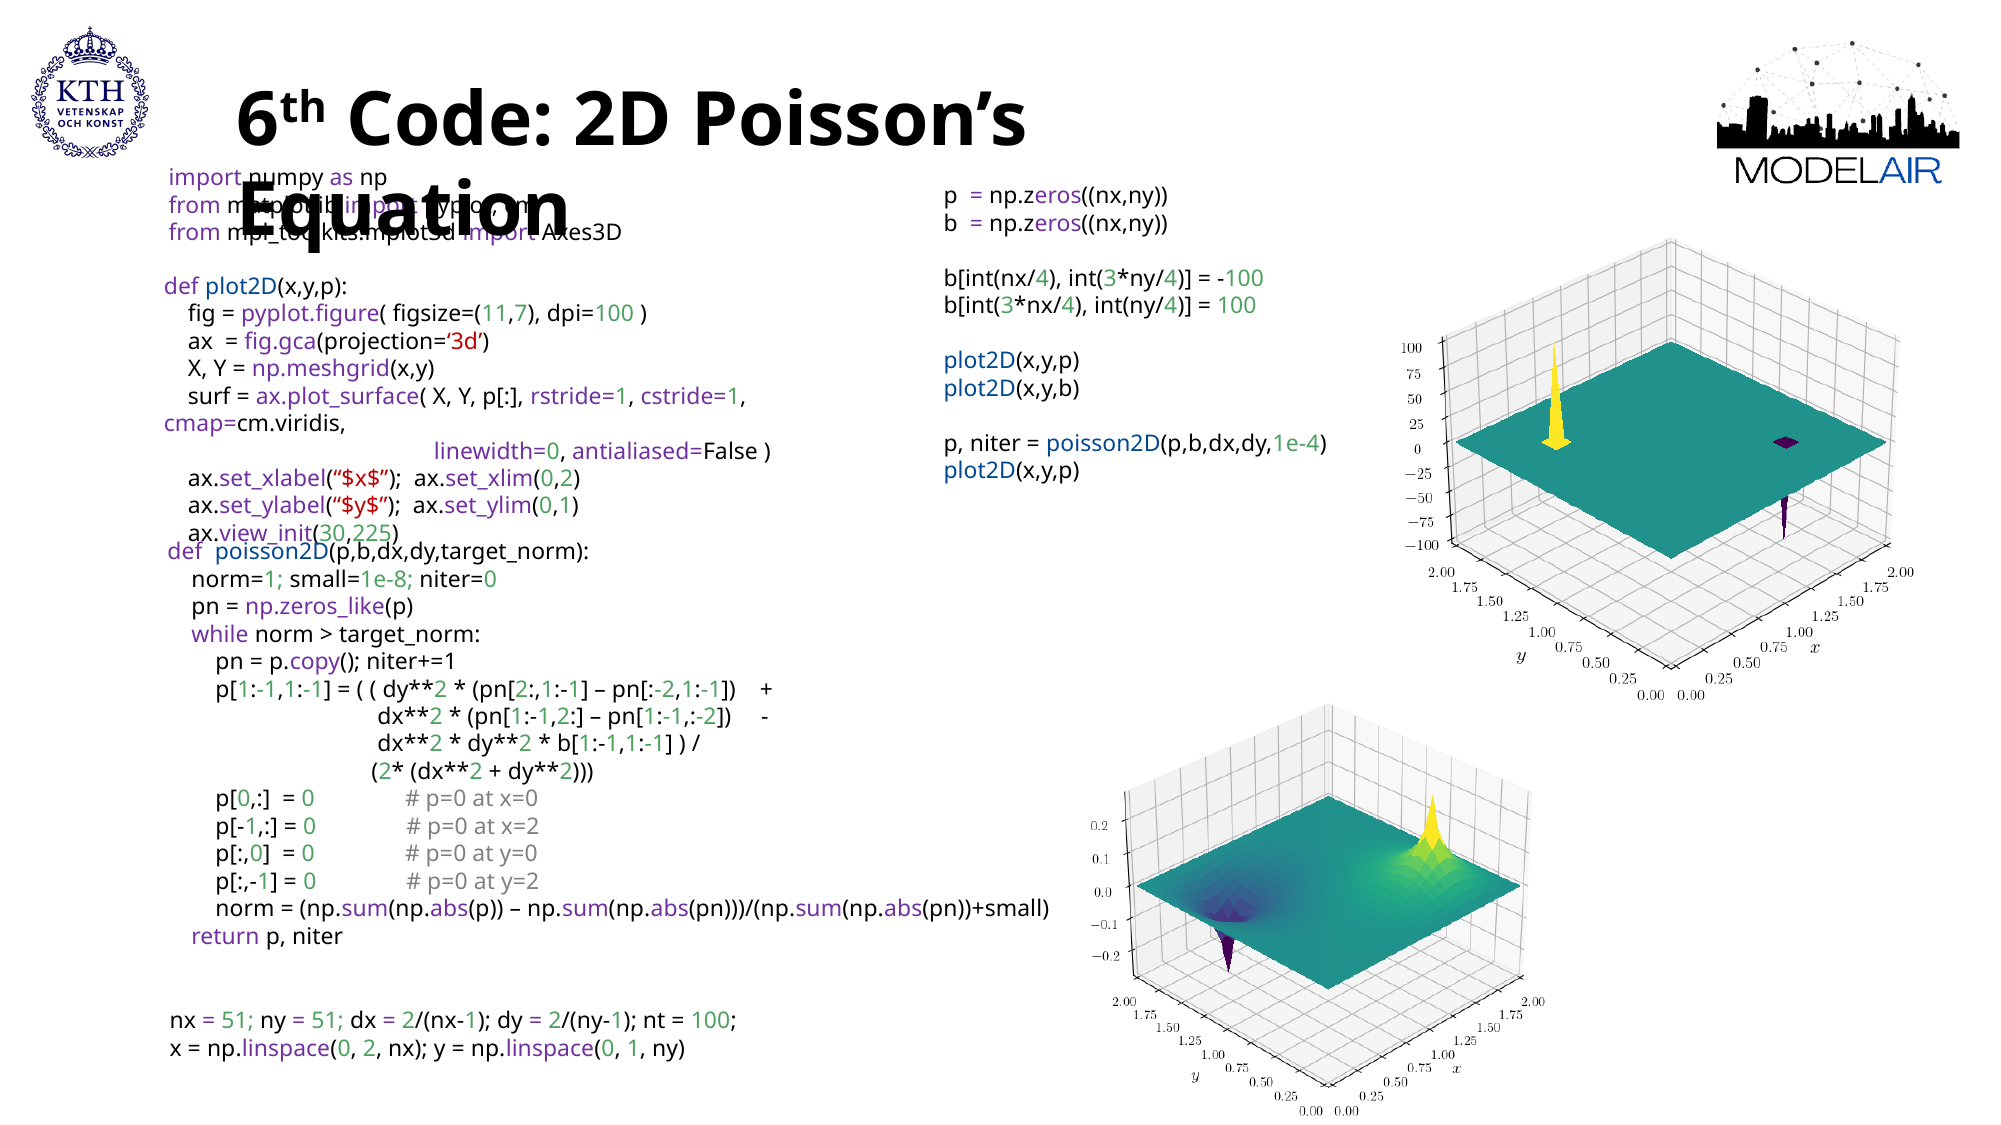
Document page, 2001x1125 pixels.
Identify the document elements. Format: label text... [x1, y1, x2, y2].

text_box nx = 51; ny = 51; dx = 2/(nx-1); dy = 2/(ny-1); nt = 100; x = np.linspace(0, 2, nx); y = np.linspace(0, 1, ny) [154, 998, 1000, 1124]
text_box import numpy as np from matplotlib import pyplot, cm from mpl_toolkits.mplot3d import Axes3D [153, 155, 221, 253]
picture [1082, 29, 1978, 1125]
text_box p = np.zeros((nx,ny)) b = np.zeros((nx,ny)) b[int(nx/4), int(3*ny/4)] = -100 b[int(3*nx/4), int(ny/4)] = 100 plot2D(x,y,p) plot2D(x,y,b) p, niter = poisson2D(p,b,dx,dy,1e-4) plot2D(x,y,p) [928, 173, 1504, 491]
text_box 6th Code: 2D Poisson’s Equation [221, 63, 1374, 258]
text_box def plot2D(x,y,p): fig = pyplot.figure( figsize=(11,7), dpi=100 ) ax = fig.gca(projection=‘3d’) X, Y = np.meshgrid(x,y) surf = ax.plot_surface( X, Y, p[:], rstride=1, cstride=1, cmap=cm.viridis, linewidth=0, antialiased=False ) ax.set_xlabel(“$x$”); ax.set_xlim(0,2) ax.set_ylabel(“$y$”); ax.set_ylim(0,1) ax.view_init(30,225) [149, 264, 925, 554]
text_box def poisson2D(p,b,dx,dy,target_norm): norm=1; small=1e-8; niter=0 pn = np.zeros_like(p) while norm > target_norm: pn = p.copy(); niter+=1 p[1:-1,1:-1] = ( ( dy**2 * (pn[2:,1:-1] – pn[:-2,1:-1]) + dx**2 * (pn[1:-1,2:] – pn[1:-1,:-2]) - dx**2 * dy**2 * b[1:-1,1:-1] ) / (2* (dx**2 + dy**2))) p[0,:] = 0 # p=0 at x=0 p[-1,:] = 0 # p=0 at x=2 p[:,0] = 0 # p=0 at y=0 p[:,-1] = 0 # p=0 at y=2 norm = (np.sum(np.abs(p)) – np.sum(np.abs(pn)))/(np.sum(np.abs(pn))+small) return p, niter [152, 529, 1079, 957]
picture [31, 26, 149, 158]
